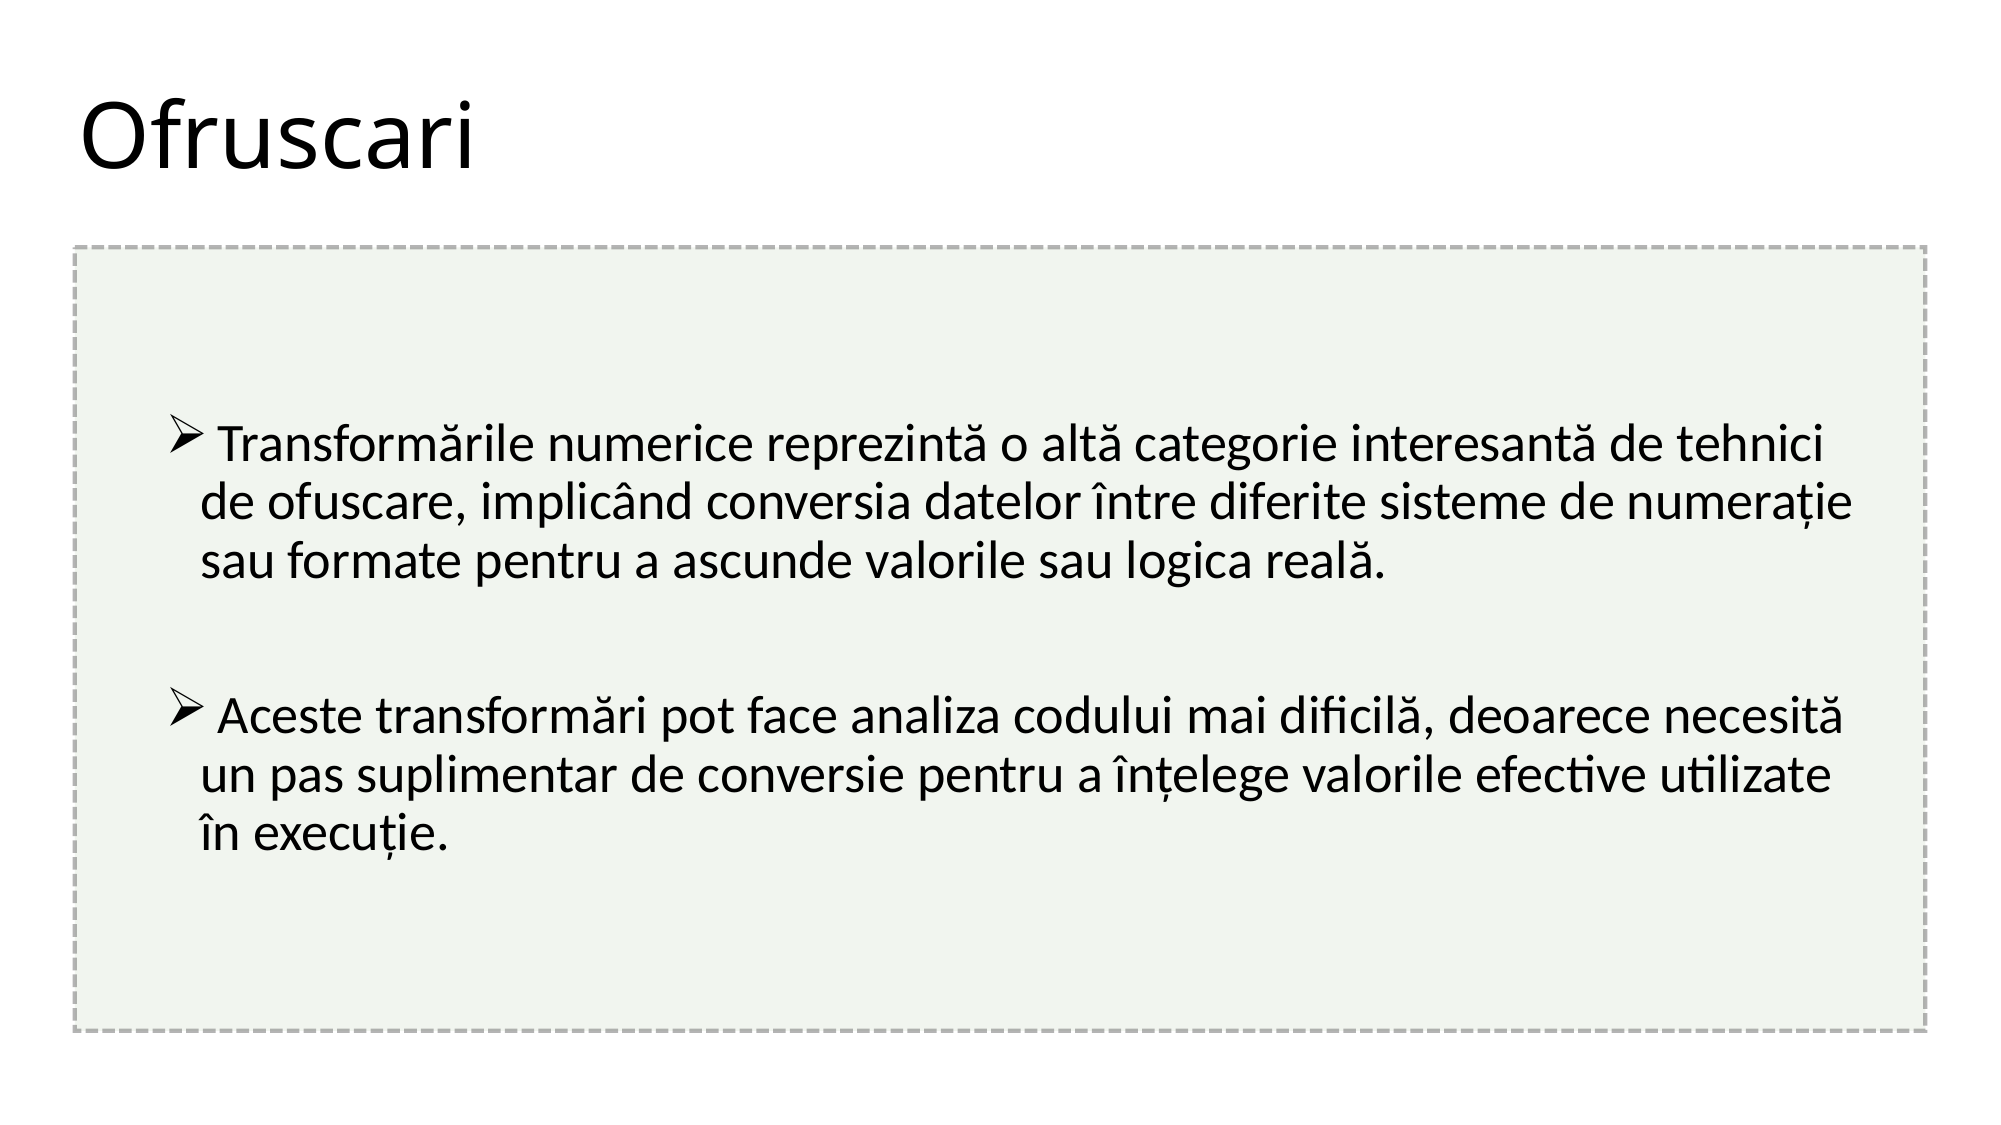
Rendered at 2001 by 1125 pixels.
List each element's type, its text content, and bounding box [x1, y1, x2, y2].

list Transformările numerice reprezintă o altă categorie interesantă de tehnici de ofuscare, implicând conversia datelor între diferite sisteme de numerație sau formate pentru a ascunde valorile sau logica reală. Aceste transformări pot face analiza codului mai dificilă, deoarece necesită un pas suplimentar de conversie pentru a înțelege valorile efective utilizate în execuție. [150, 407, 1876, 871]
title Ofruscari [63, 29, 1789, 248]
text_box [74, 247, 1926, 1031]
